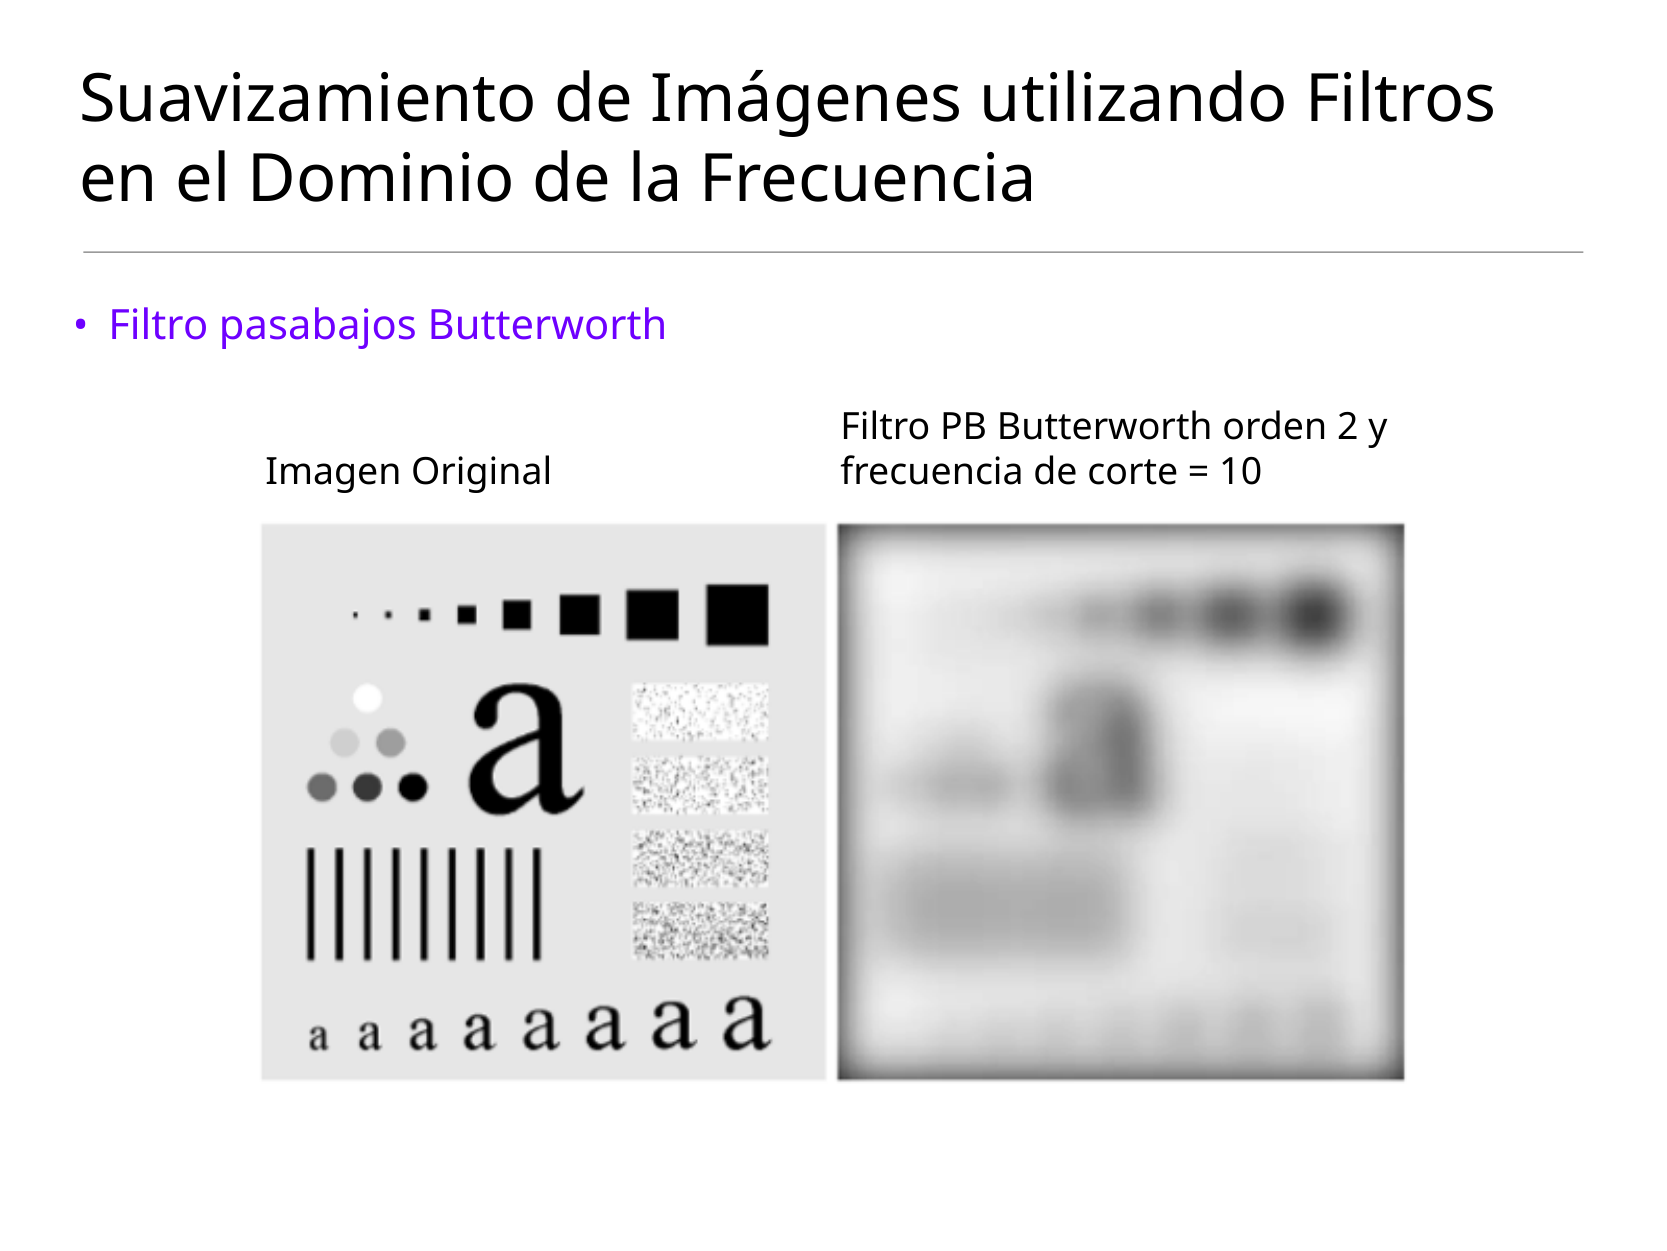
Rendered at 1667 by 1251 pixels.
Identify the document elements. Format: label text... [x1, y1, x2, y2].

text_box Imagen Original [265, 435, 822, 492]
text_box Filtro PB Butterworth orden 2 y frecuencia de corte = 10 [840, 389, 1397, 492]
picture [253, 514, 1411, 1086]
text_box Filtro pasabajos Butterworth [72, 297, 1594, 1140]
title Suavizamiento de Imágenes utilizando Filtros en el Dominio de la Frecuencia [72, 41, 1595, 222]
